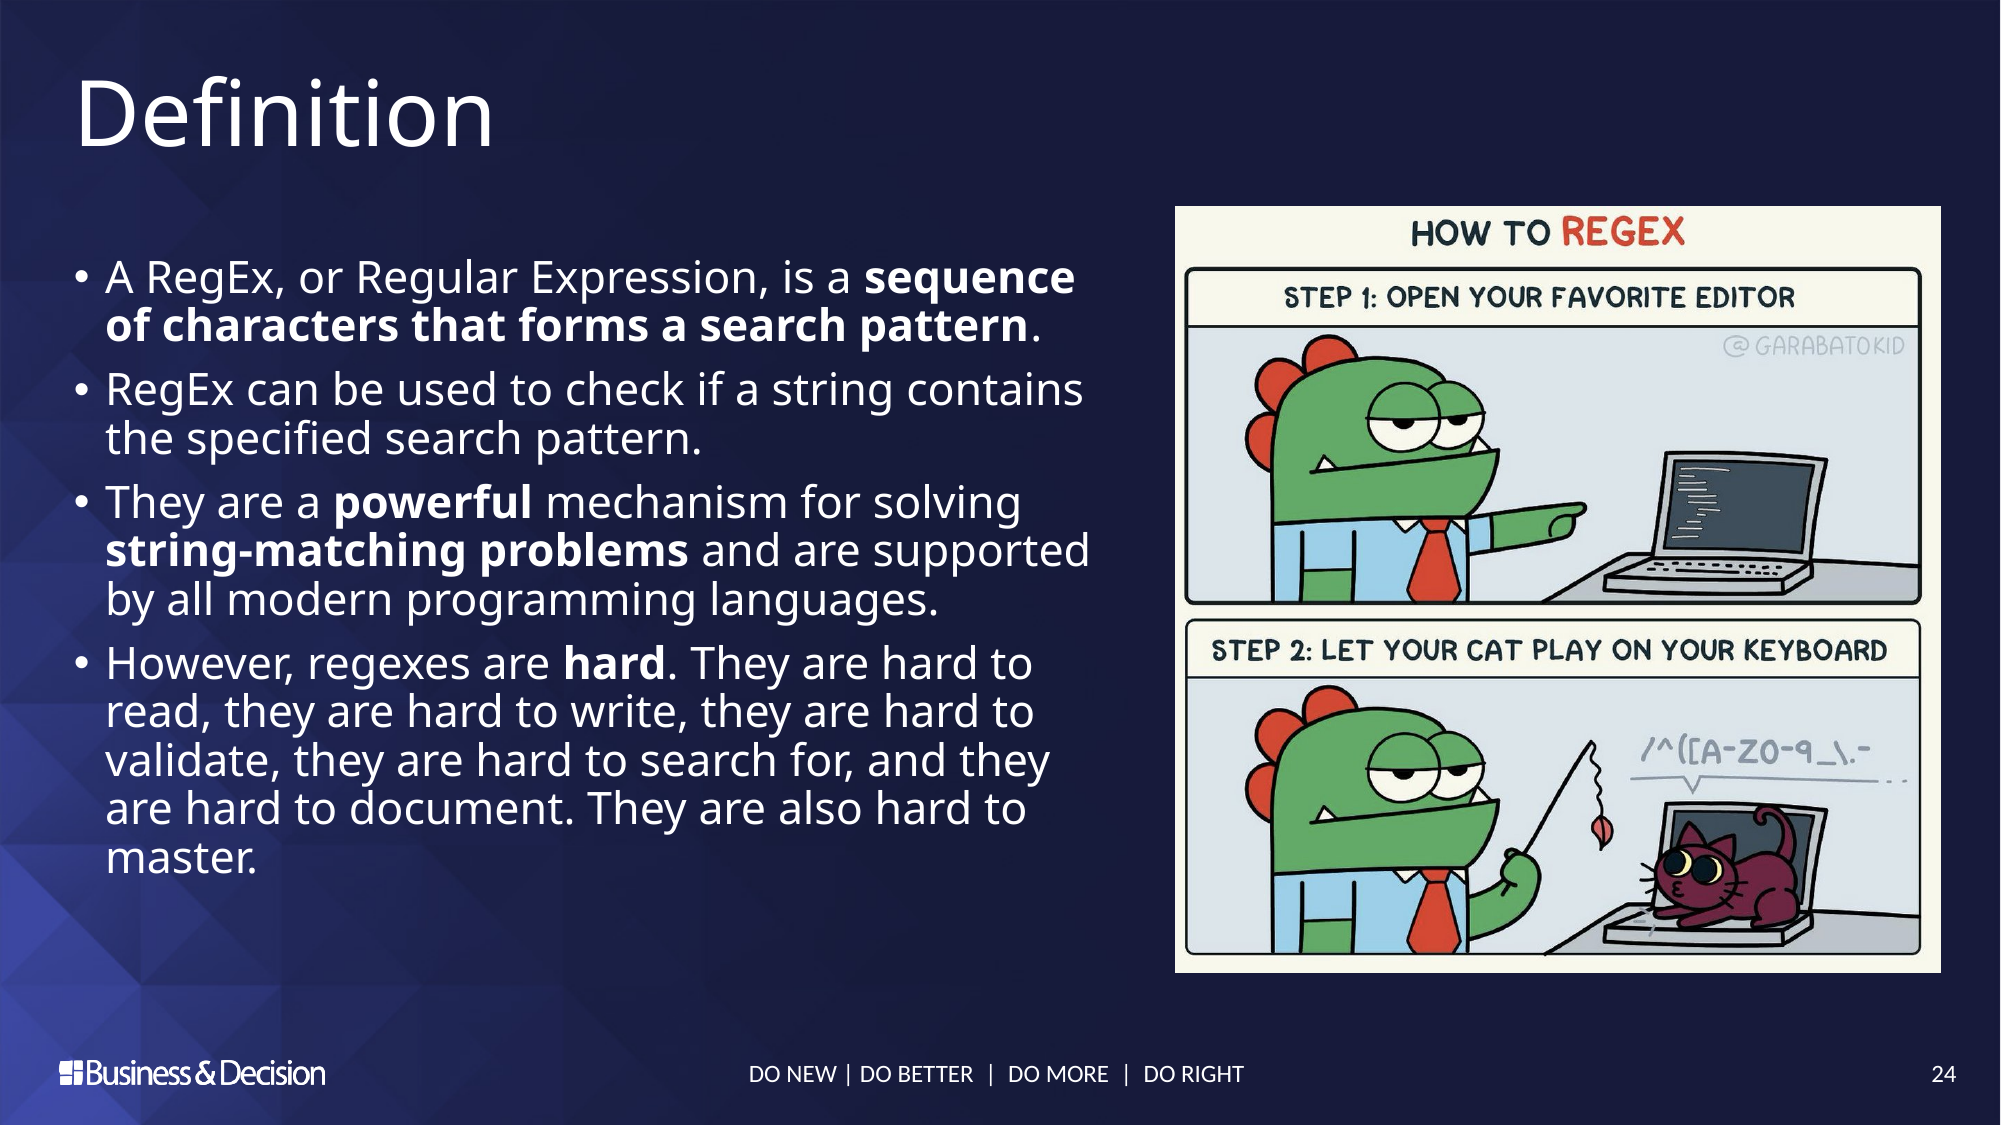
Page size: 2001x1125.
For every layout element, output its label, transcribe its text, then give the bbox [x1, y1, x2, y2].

title Definition [59, 59, 1941, 300]
picture [0, 0, 2001, 1125]
list A RegEx, or Regular Expression, is a sequence of characters that forms a search pattern. RegEx can be used to check if a string contains the specified search pattern. They are a powerful mechanism for solving string-matching problems and are supported by all modern programming languages. However, regexes are hard. They are hard to read, they are hard to write, they are hard to validate, they are hard to search for, and they are hard to document. They are also hard to master. [59, 246, 1136, 1014]
slide_number 24 [1521, 1042, 1972, 1103]
footer DO NEW | DO BETTER | DO MORE | DO RIGHT [662, 1042, 1338, 1103]
